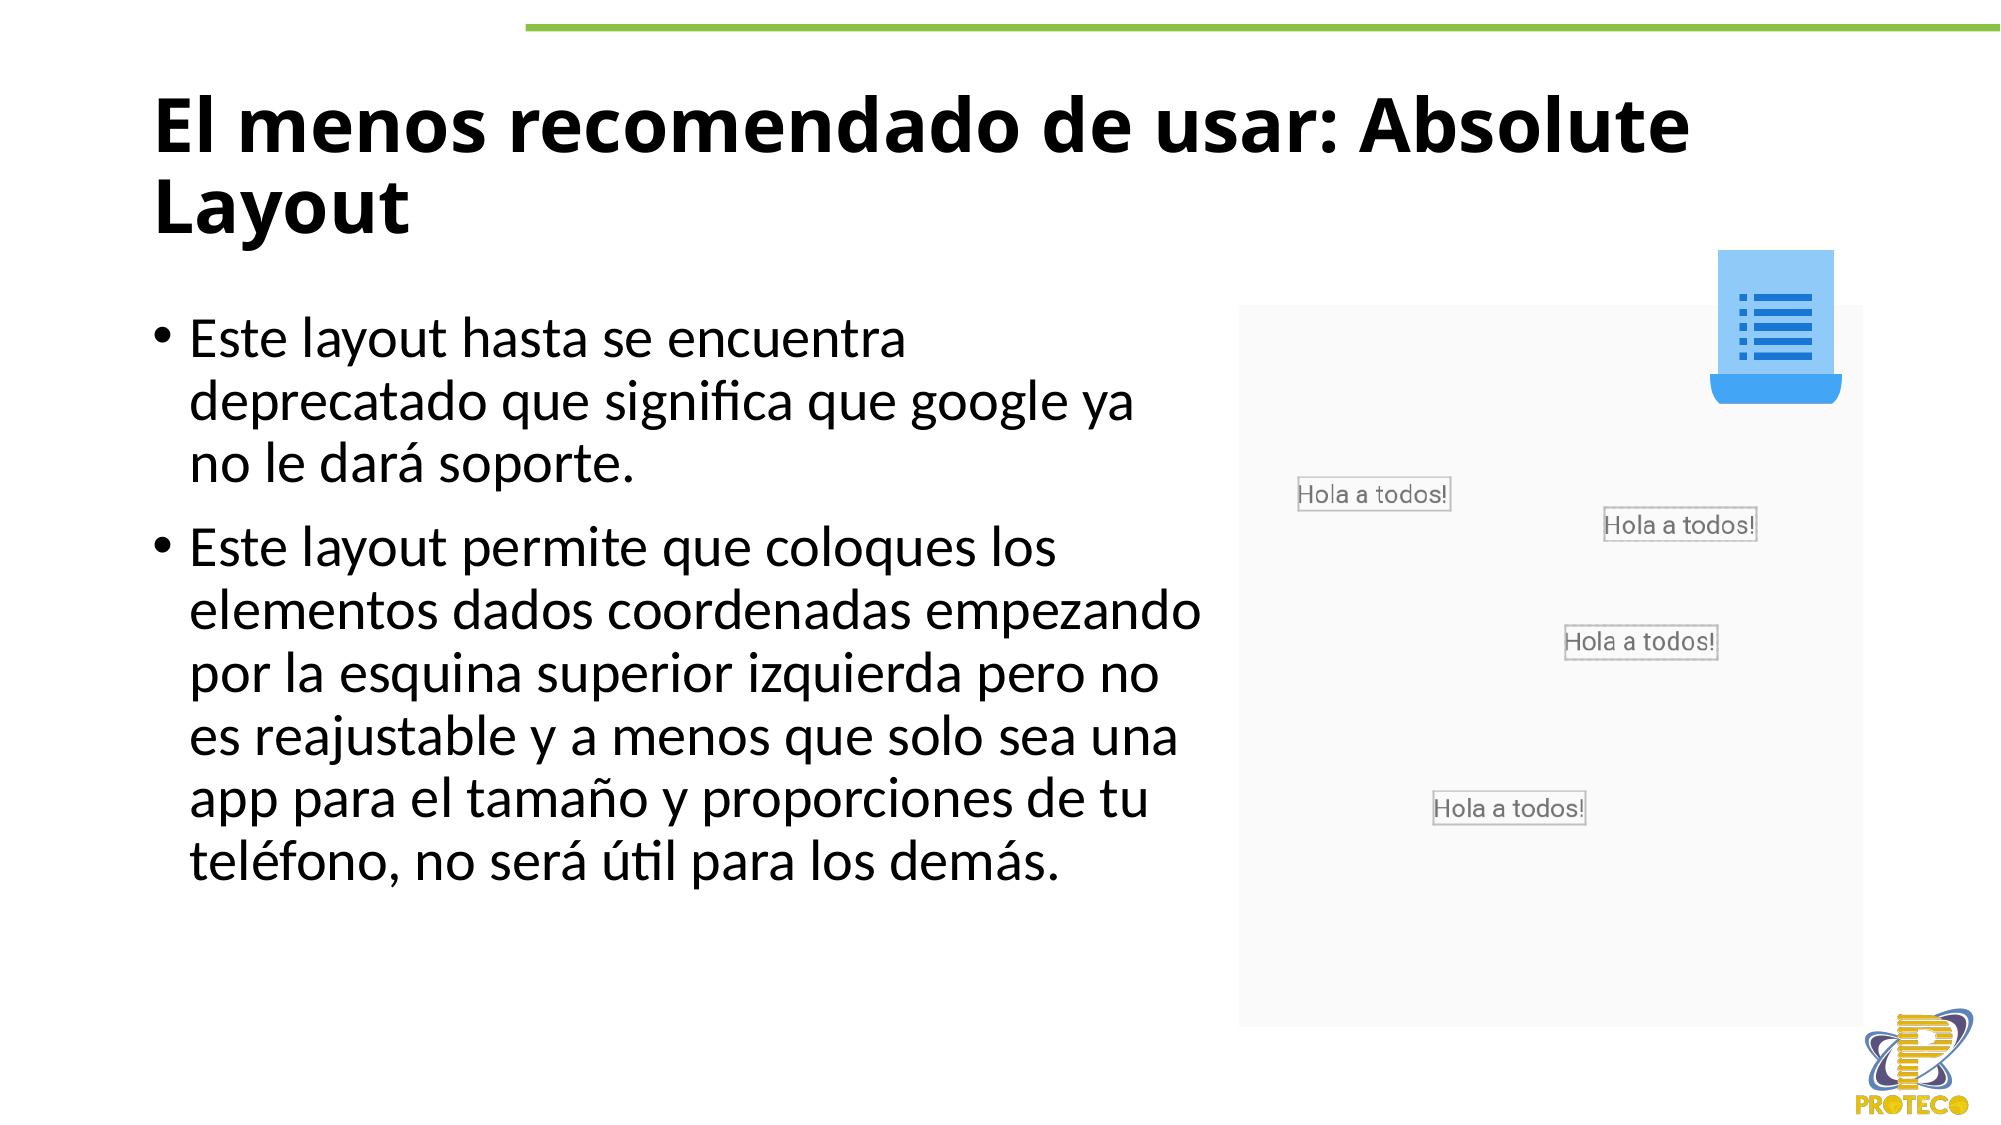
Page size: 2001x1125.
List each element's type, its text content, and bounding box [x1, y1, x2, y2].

list Este layout hasta se encuentra deprecatado que significa que google ya no le dará soporte. Este layout permite que coloques los elementos dados coordenadas empezando por la esquina superior izquierda pero no es reajustable y a menos que solo sea una app para el tamaño y proporciones de tu teléfono, no será útil para los demás. [137, 299, 1225, 945]
picture [1239, 239, 2000, 1125]
text_box [524, 23, 2000, 33]
title El menos recomendado de usar: Absolute Layout [137, 59, 1863, 278]
